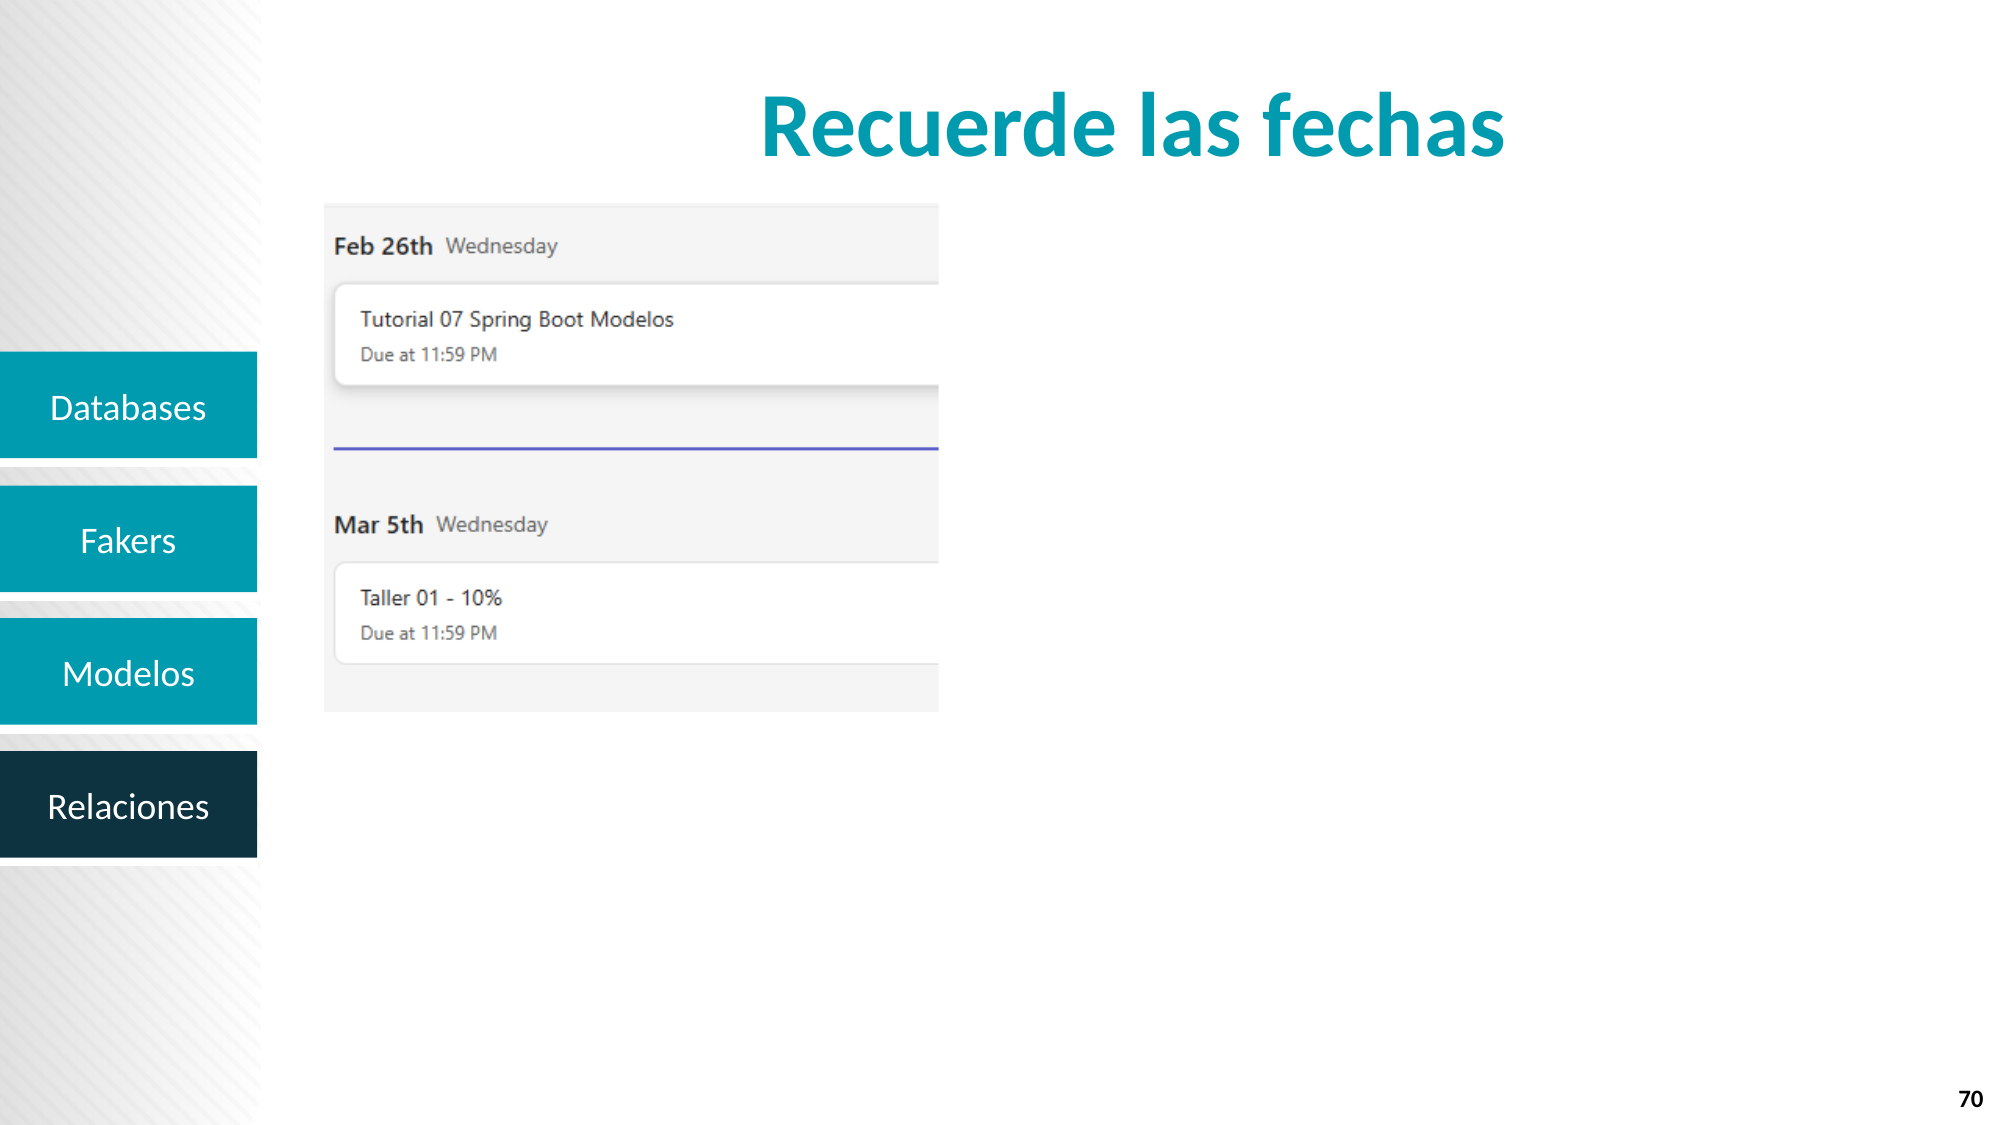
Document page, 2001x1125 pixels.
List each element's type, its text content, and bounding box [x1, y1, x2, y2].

picture [323, 203, 939, 712]
title Recuerde las fechas [340, 36, 1927, 204]
slide_number 70 [1921, 1072, 2000, 1124]
